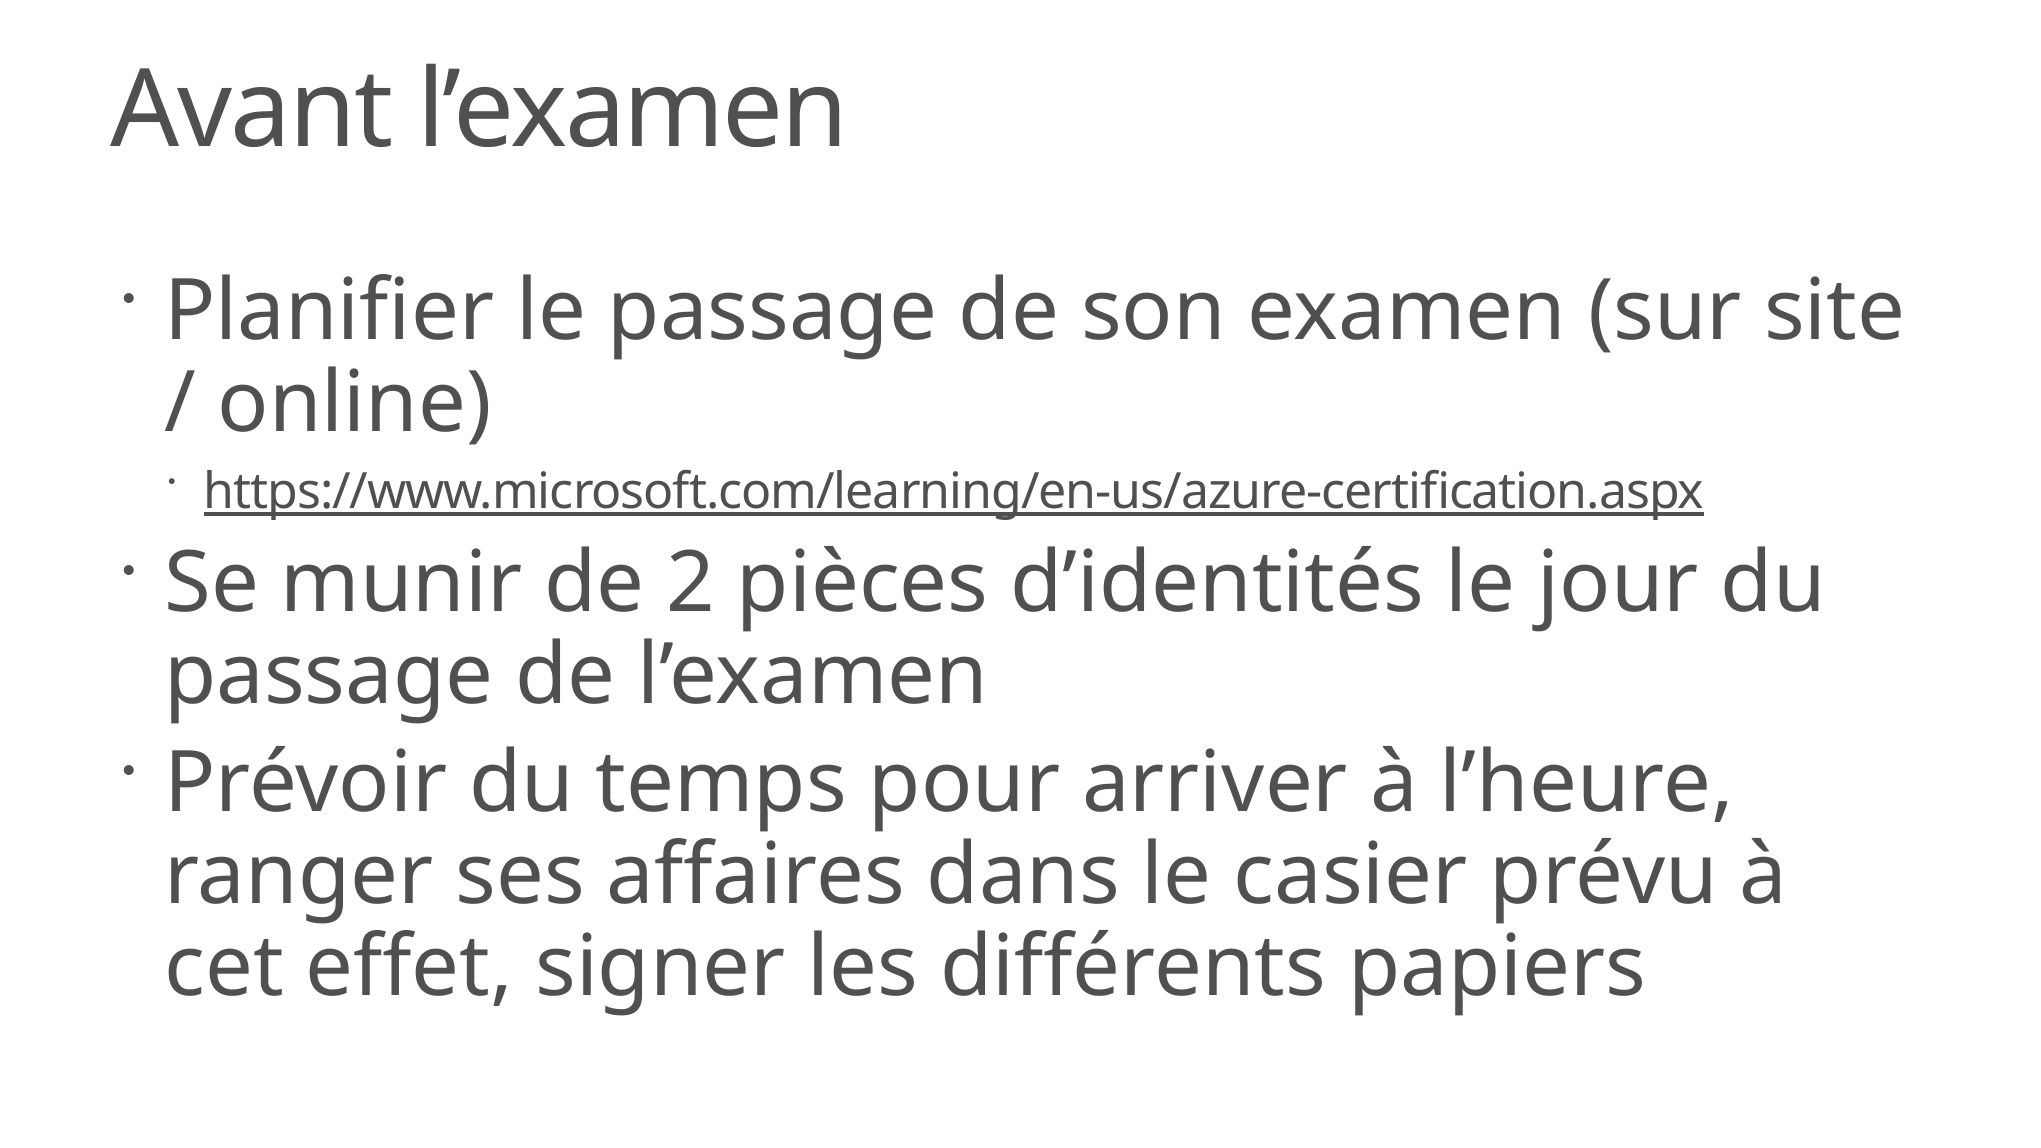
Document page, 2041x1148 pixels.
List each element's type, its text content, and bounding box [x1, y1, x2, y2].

list Planifier le passage de son examen (sur site / online) https://www.microsoft.com/learning/en-us/azure-certification.aspx Se munir de 2 pièces d’identités le jour du passage de l’examen Prévoir du temps pour arriver à l’heure, ranger ses affaires dans le casier prévu à cet effet, signer les différents papiers [86, 242, 1953, 585]
title Avant l’examen [86, 38, 1953, 165]
